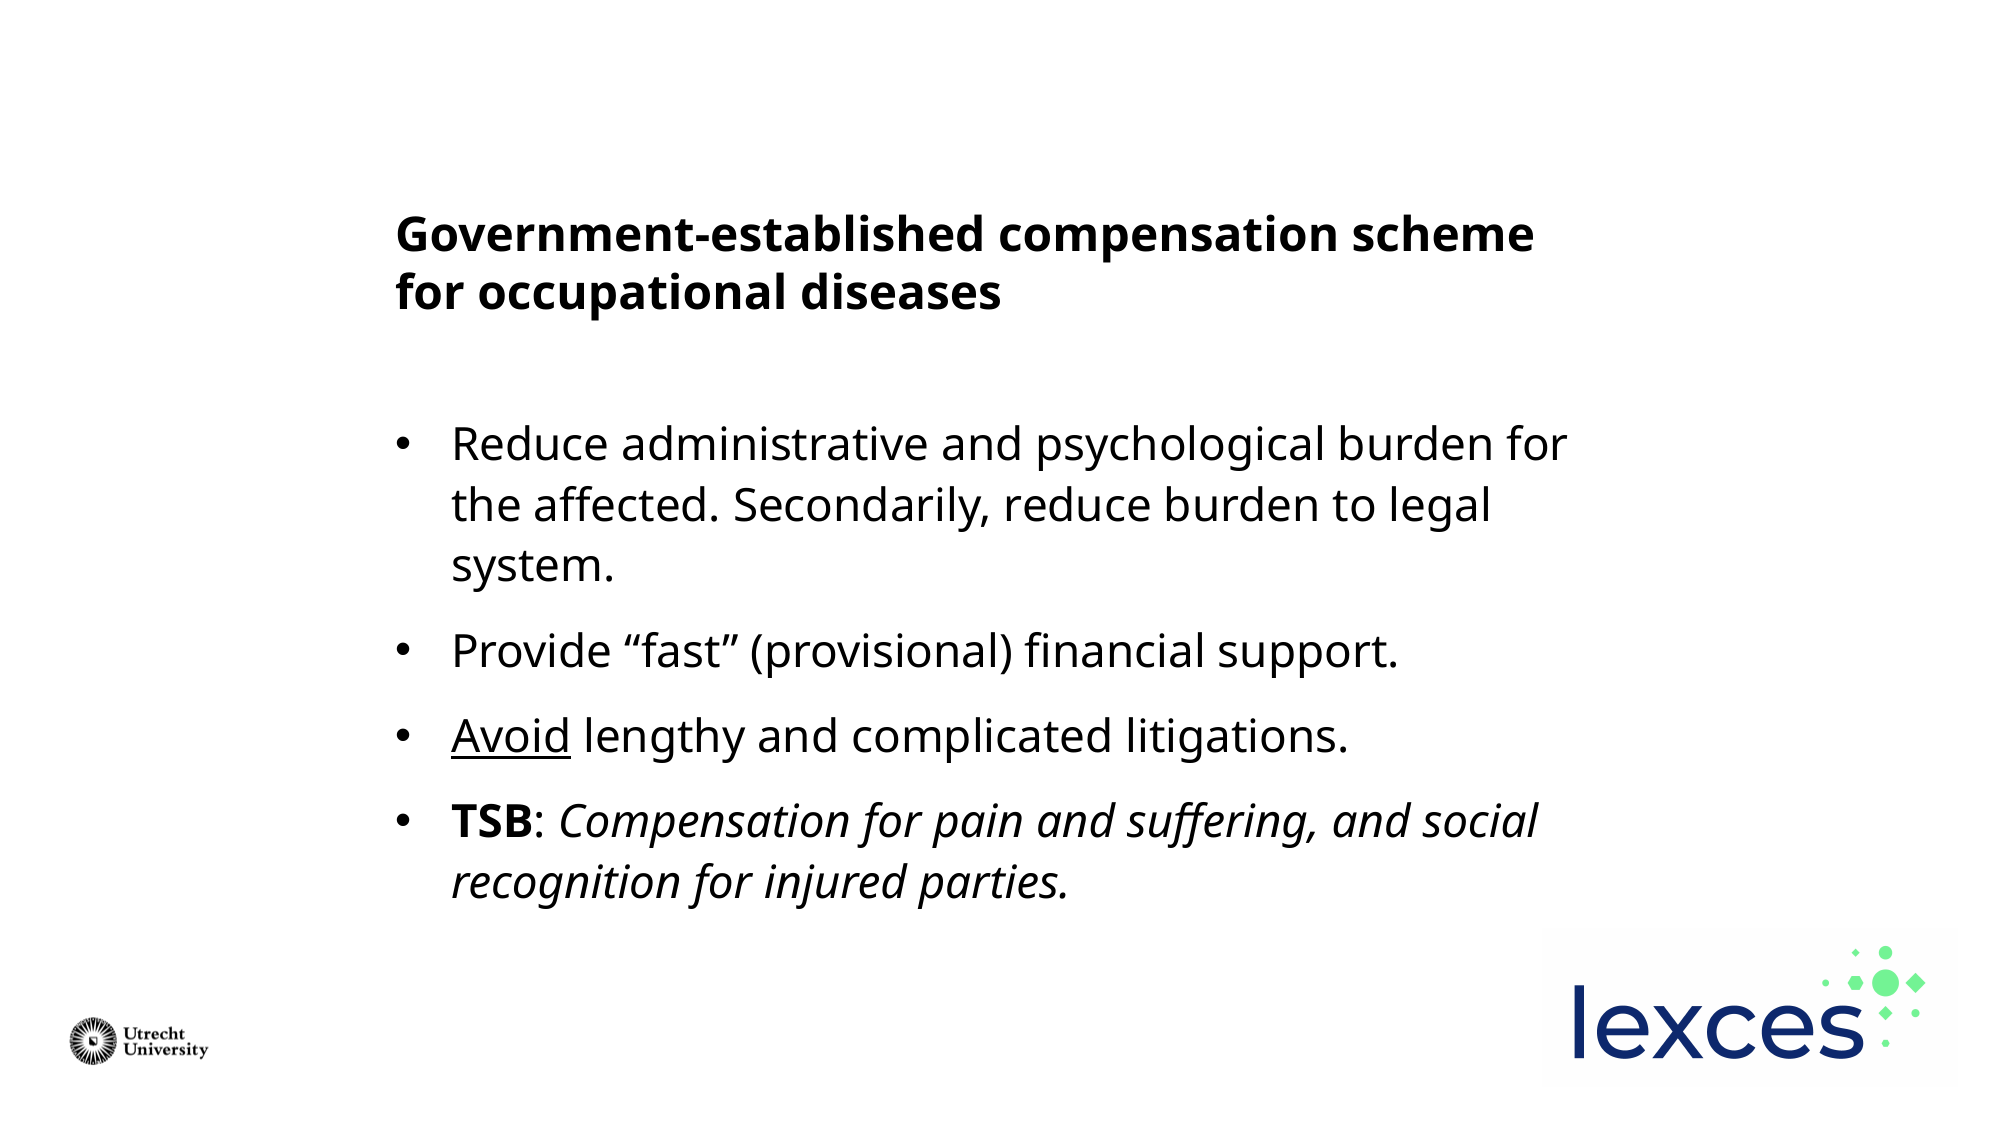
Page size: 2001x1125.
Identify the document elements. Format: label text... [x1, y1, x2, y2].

title Government-established compensation scheme for occupational diseases [380, 196, 1621, 401]
picture [30, 984, 314, 1096]
list Reduce administrative and psychological burden for the affected. Secondarily, reduce burden to legal system. Provide “fast” (provisional) financial support. Avoid lengthy and complicated litigations. TSB: Compensation for pain and suffering, and social recognition for injured parties. [380, 401, 1621, 967]
picture [1541, 928, 1958, 1087]
